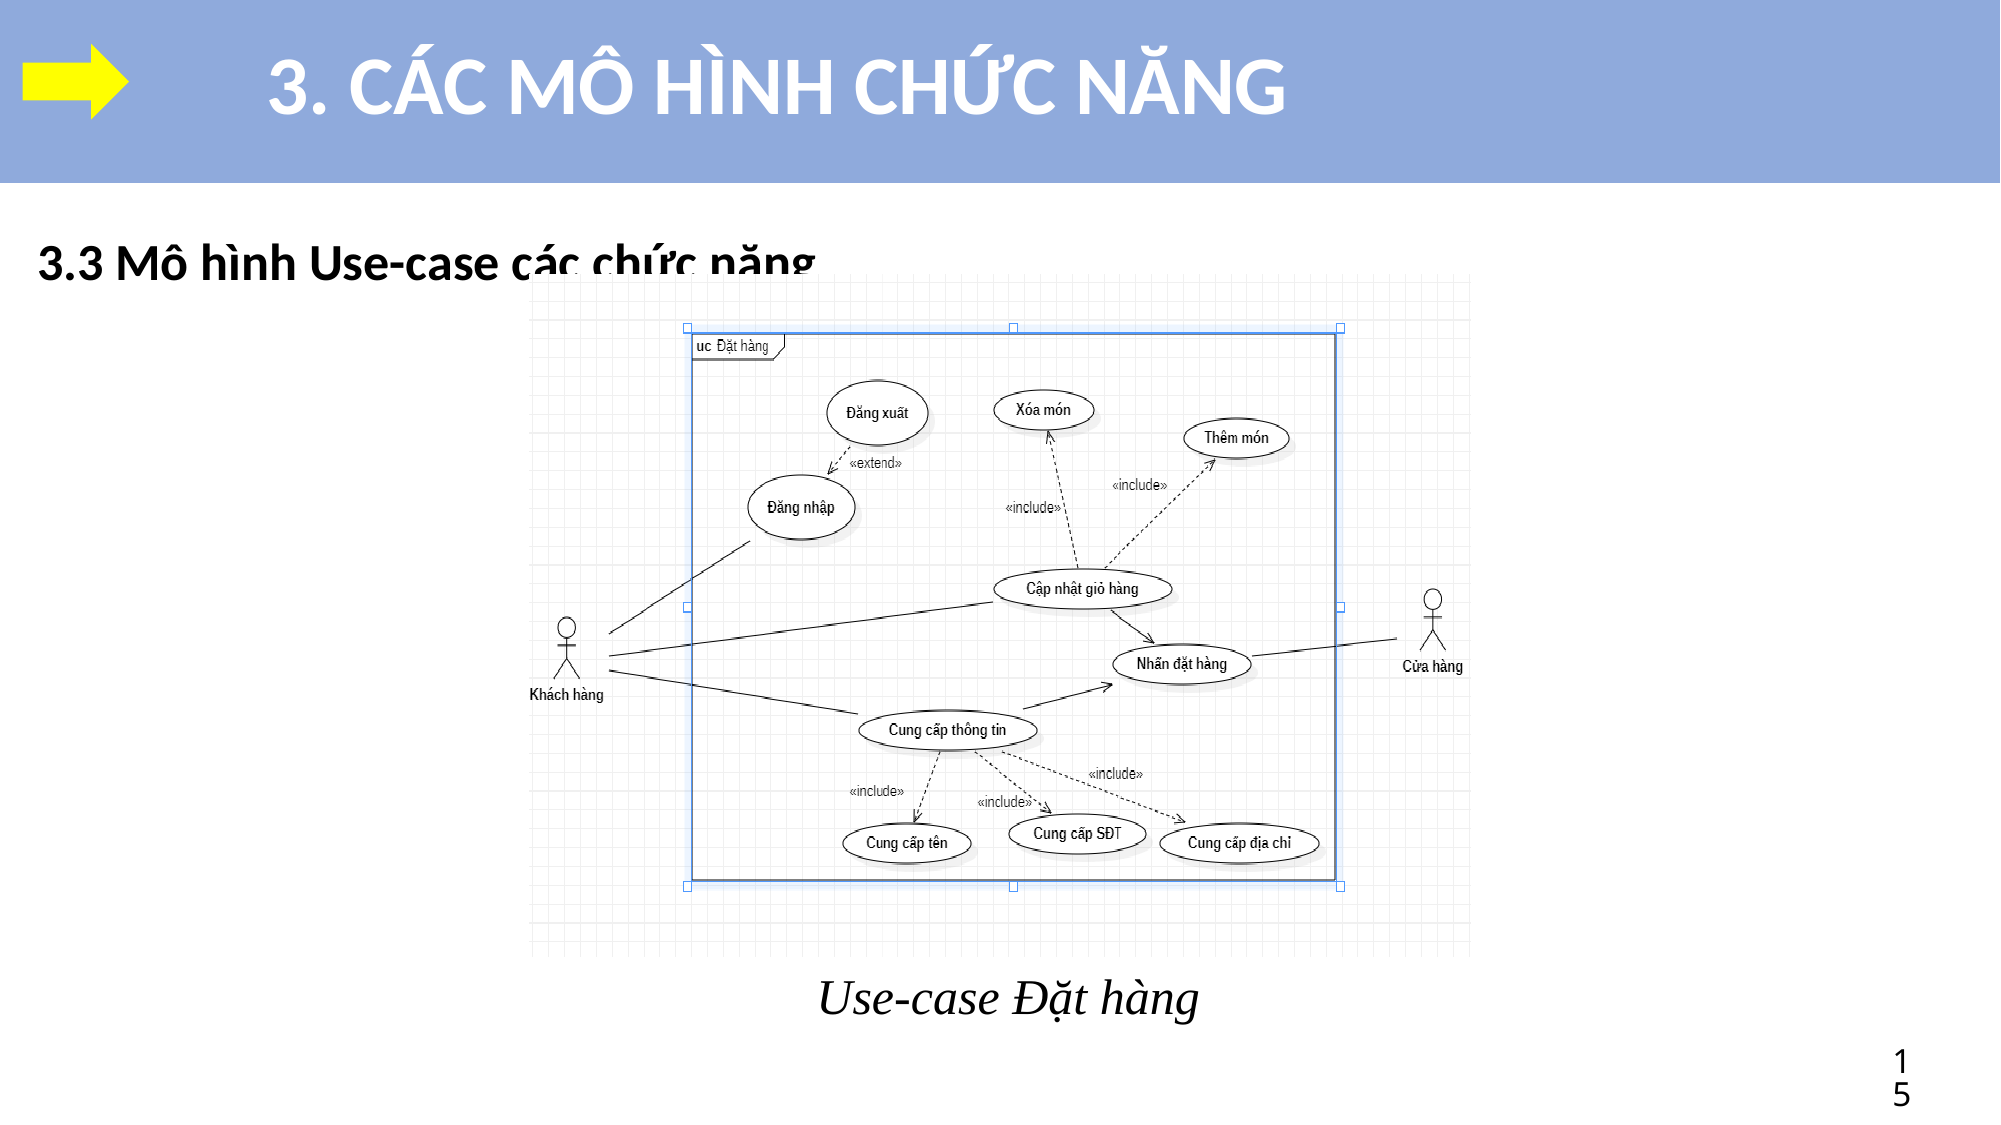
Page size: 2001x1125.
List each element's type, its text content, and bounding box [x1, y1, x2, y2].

text_box 3.3 Mô hình Use-case các chức năng [22, 202, 1000, 299]
text_box [0, 0, 2000, 184]
text_box [21, 41, 131, 122]
text_box 15 [1877, 1032, 1942, 1093]
picture [528, 274, 1471, 957]
text_box 3. CÁC MÔ HÌNH CHỨC NĂNG [252, 23, 1304, 139]
text_box Use-case Đặt hàng [801, 957, 1236, 1032]
